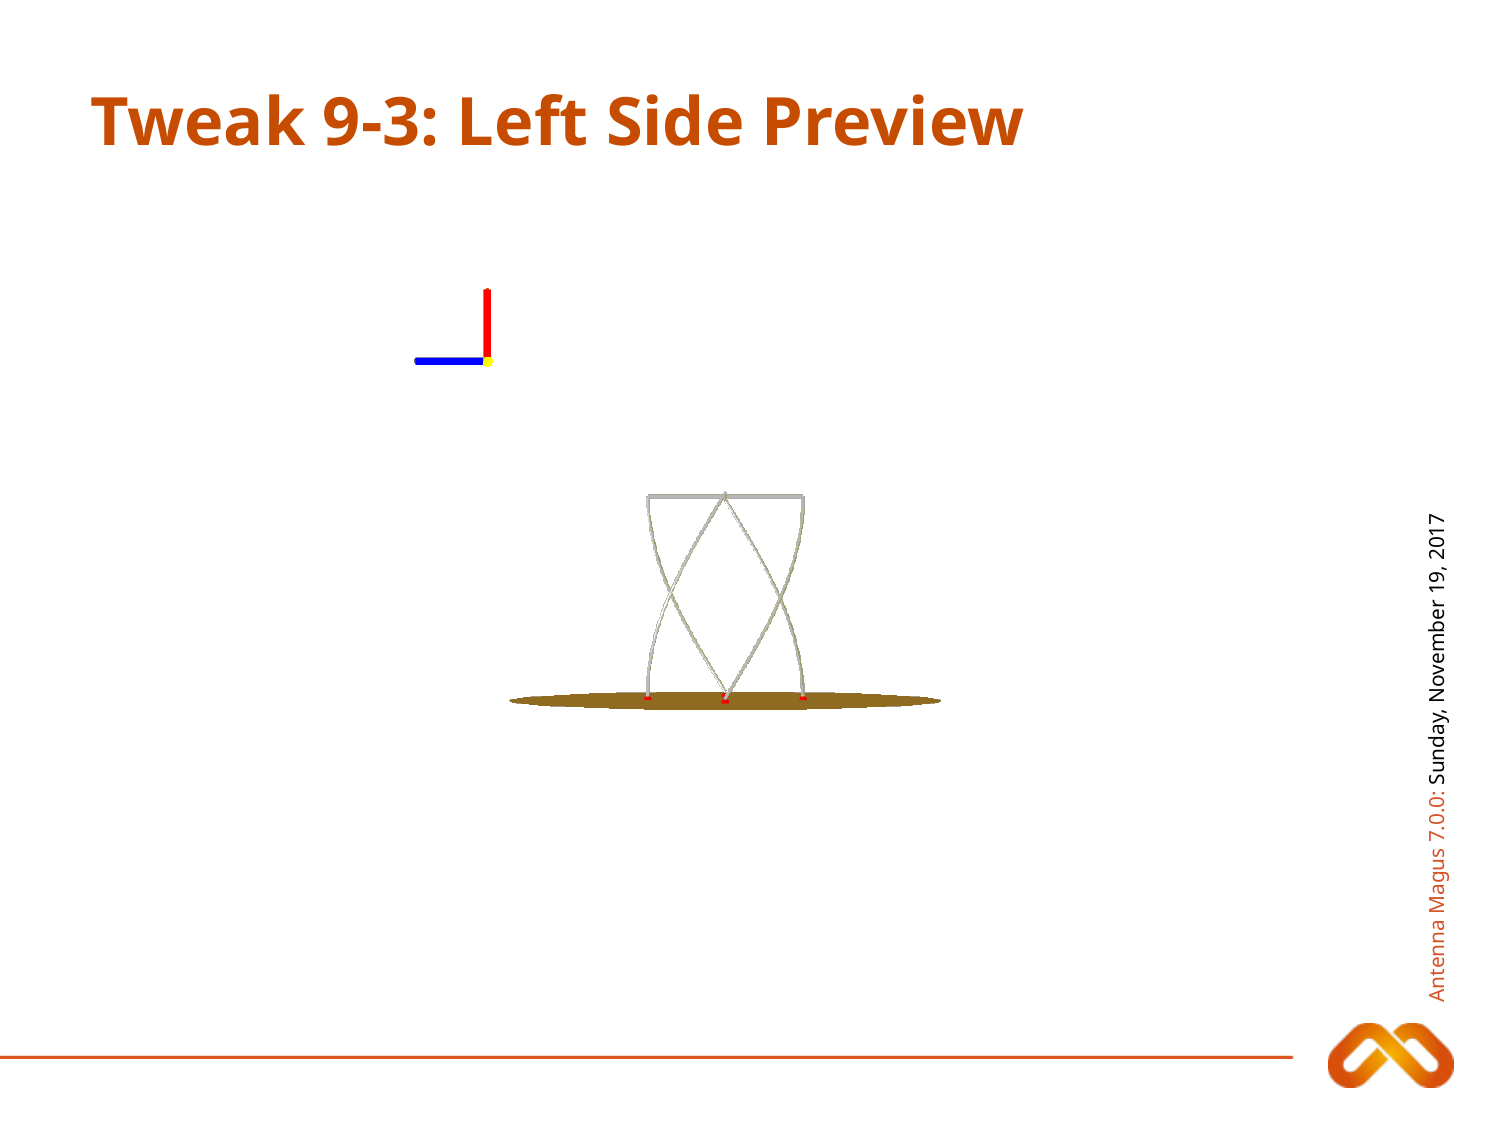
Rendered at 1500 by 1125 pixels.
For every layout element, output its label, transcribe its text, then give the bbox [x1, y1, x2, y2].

title Tweak 9-3: Left Side Preview [74, 24, 1426, 213]
picture [0, 902, 1294, 1059]
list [412, 286, 1038, 912]
picture [1328, 1023, 1454, 1088]
